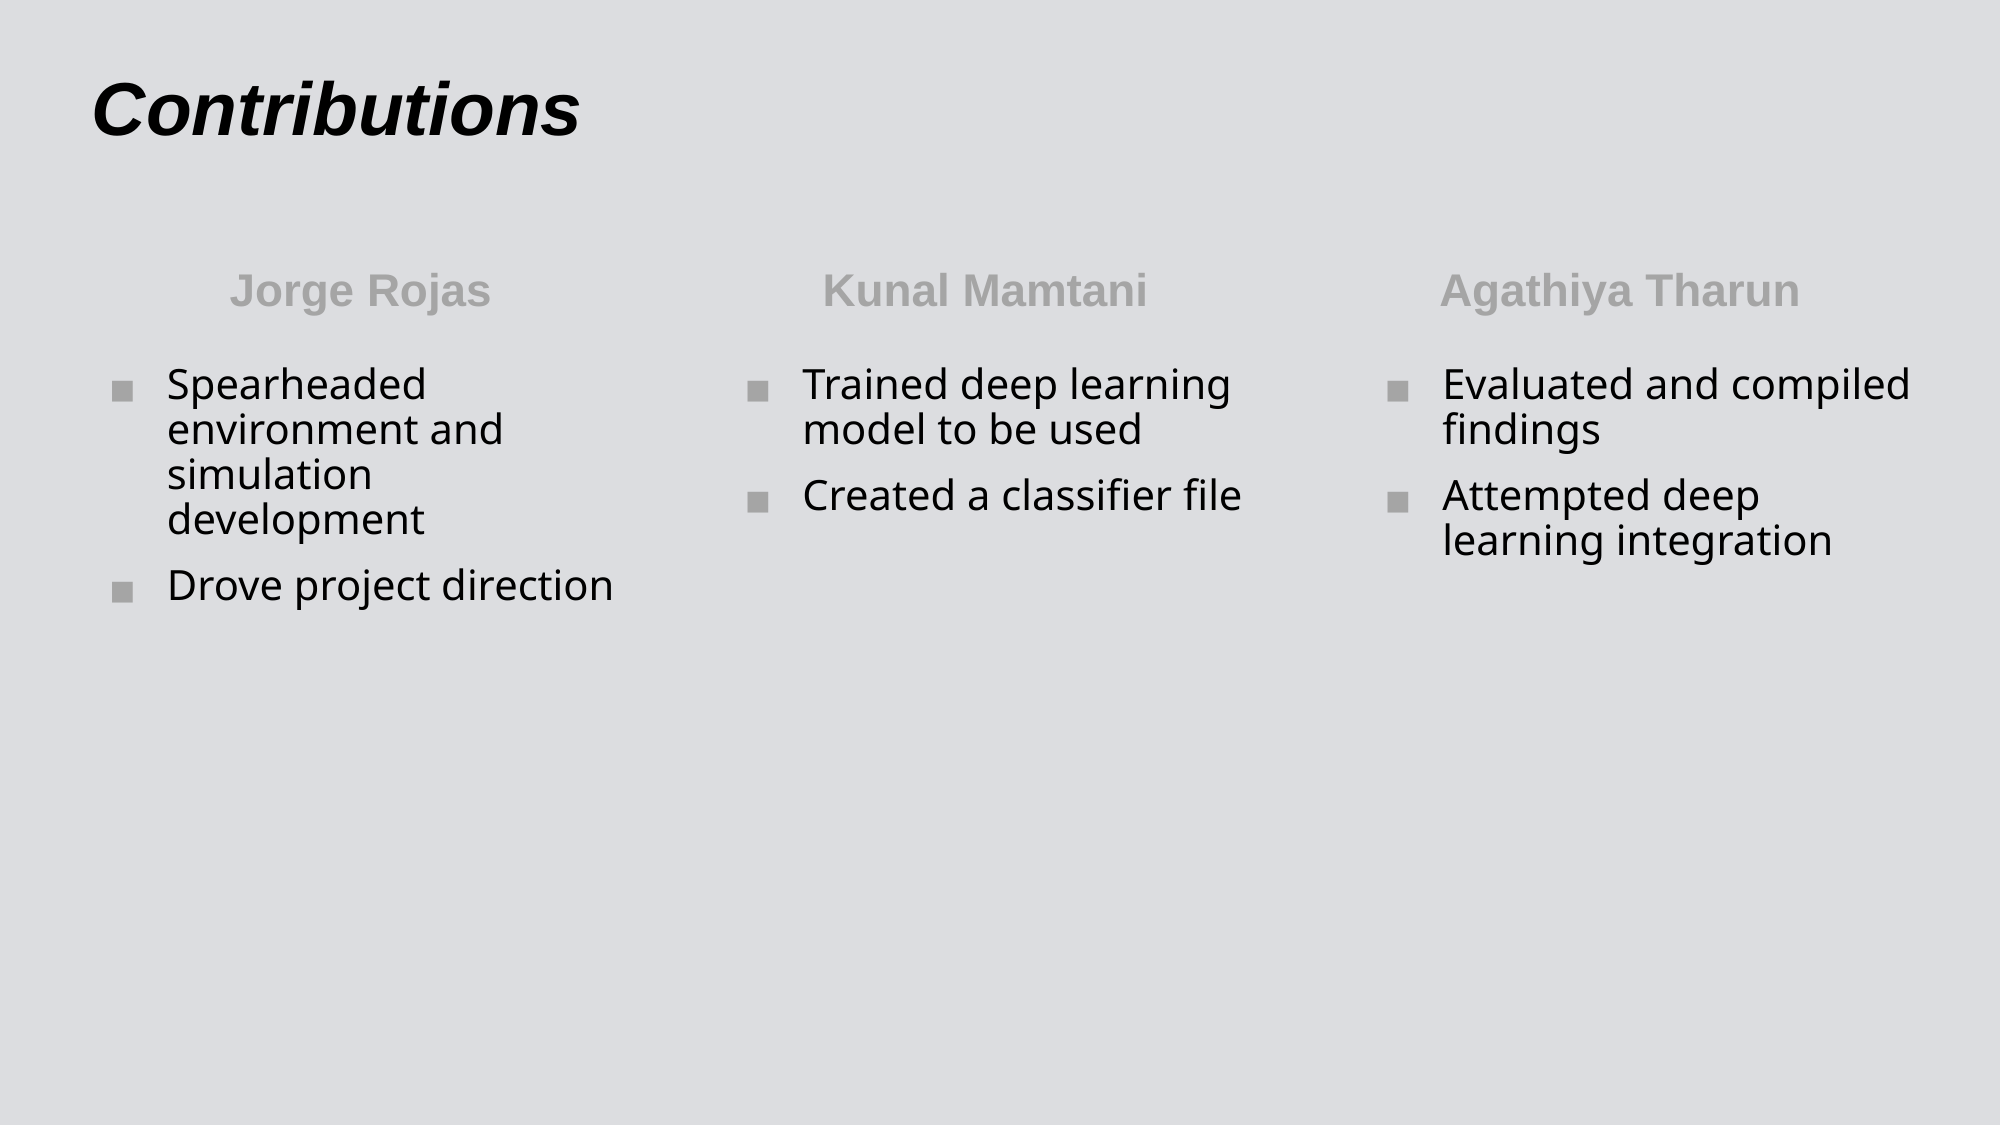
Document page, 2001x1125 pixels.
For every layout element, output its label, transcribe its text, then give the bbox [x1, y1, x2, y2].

list Spearheaded environment and simulation development Drove project direction [76, 356, 653, 734]
title Contributions [76, 63, 1925, 160]
list Evaluated and compiled findings Attempted deep learning integration [1352, 356, 1928, 734]
list Jorge Rojas Kunal Mamtani Agathiya Tharun [75, 259, 1925, 292]
list Trained deep learning model to be used Created a classifier file [712, 356, 1288, 734]
